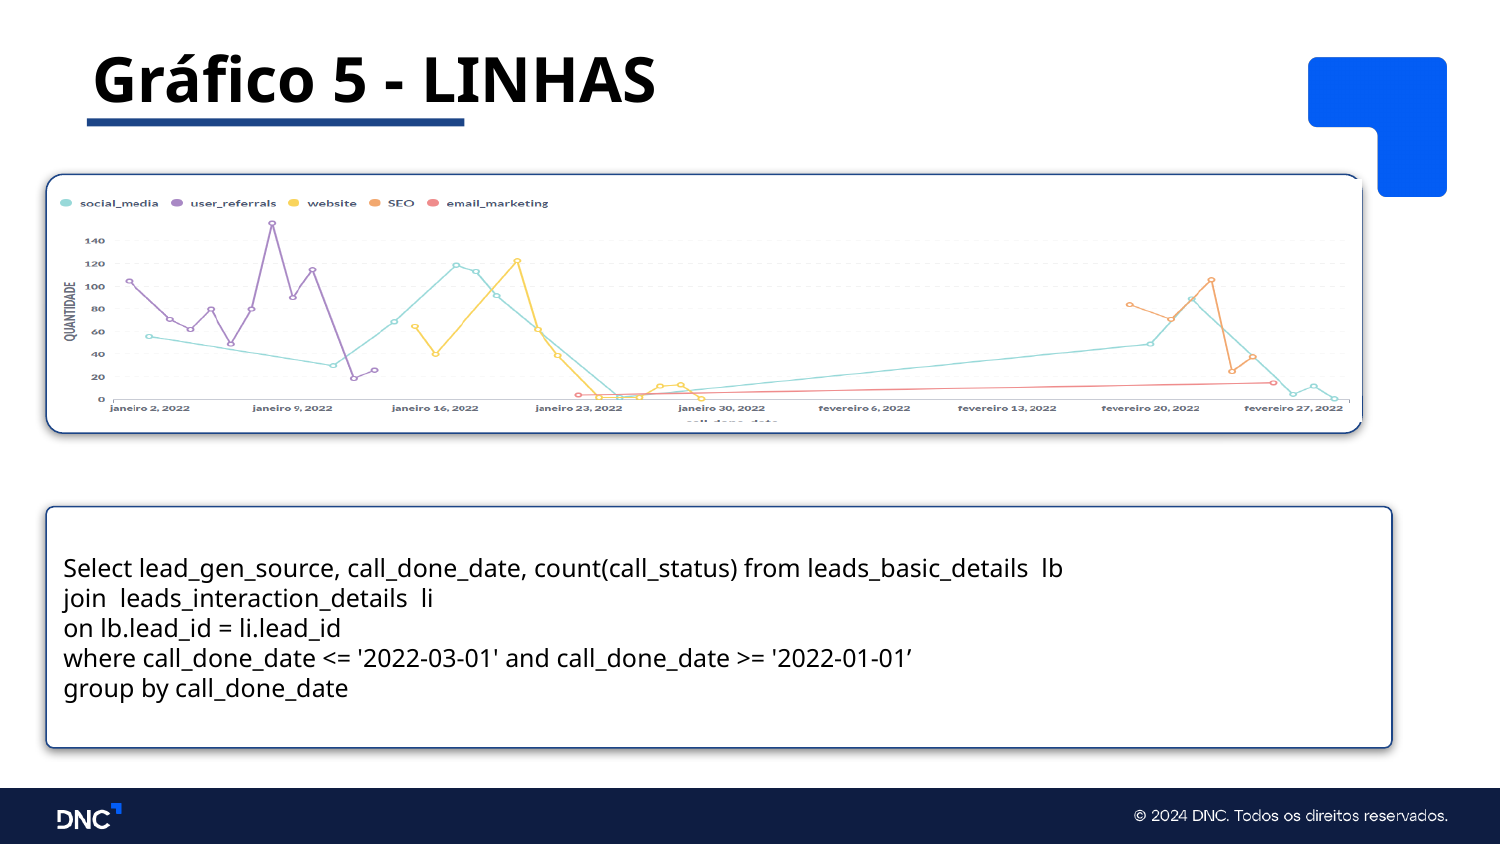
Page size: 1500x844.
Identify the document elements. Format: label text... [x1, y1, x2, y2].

title Gráfico 5 - LINHAS [77, 24, 1102, 169]
text_box [86, 118, 465, 127]
text_box Select lead_gen_source, call_done_date, count(call_status) from leads_basic_details lb join leads_interaction_details li on lb.lead_id = li.lead_id where call_done_date <= '2022-03-01' and call_done_date >= '2022-01-01’ group by call_done_date [46, 506, 1392, 748]
picture [0, 0, 1500, 844]
text_box [53, 430, 1353, 434]
